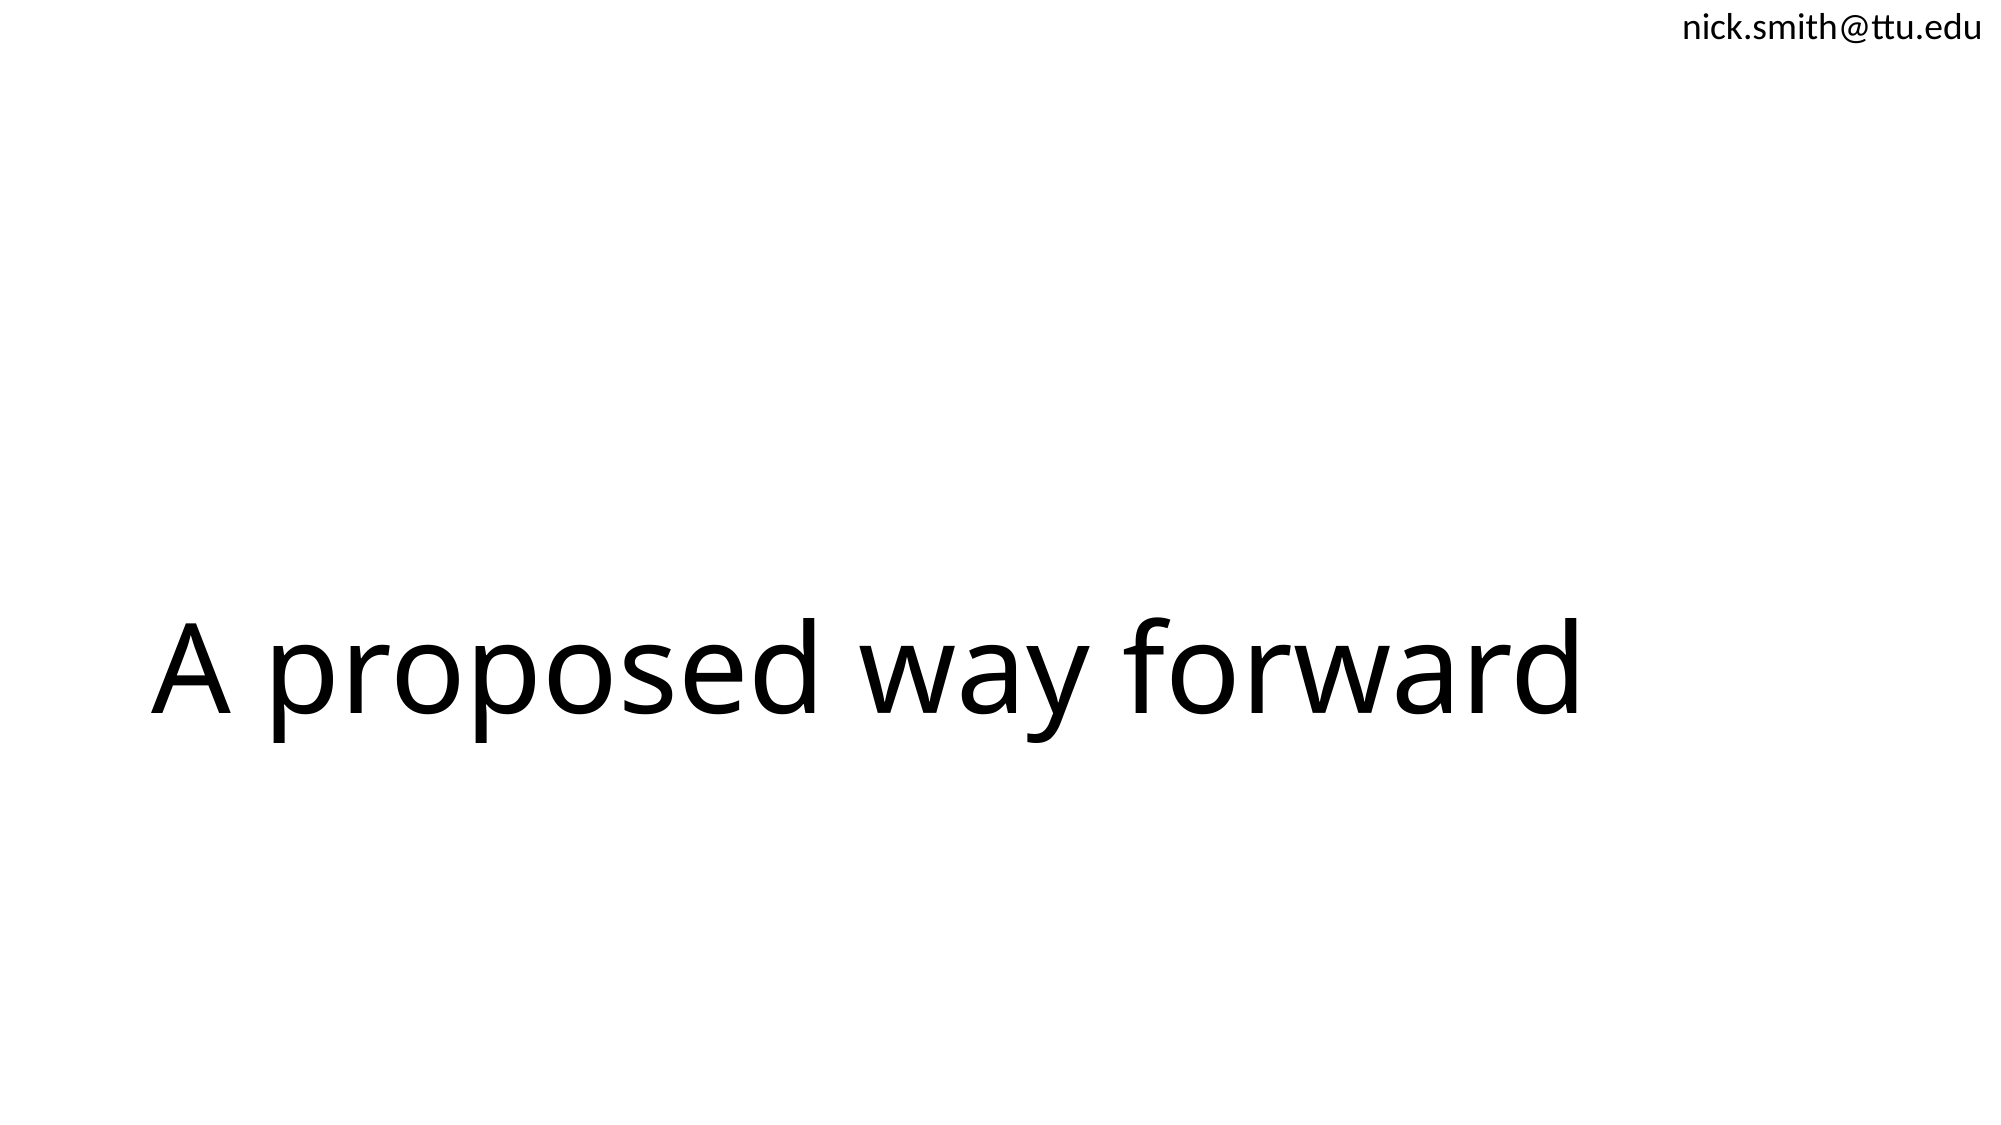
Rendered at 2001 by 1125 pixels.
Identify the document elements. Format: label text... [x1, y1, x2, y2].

text_box nick.smith@ttu.edu [1667, 0, 1998, 55]
title A proposed way forward [136, 280, 1862, 749]
